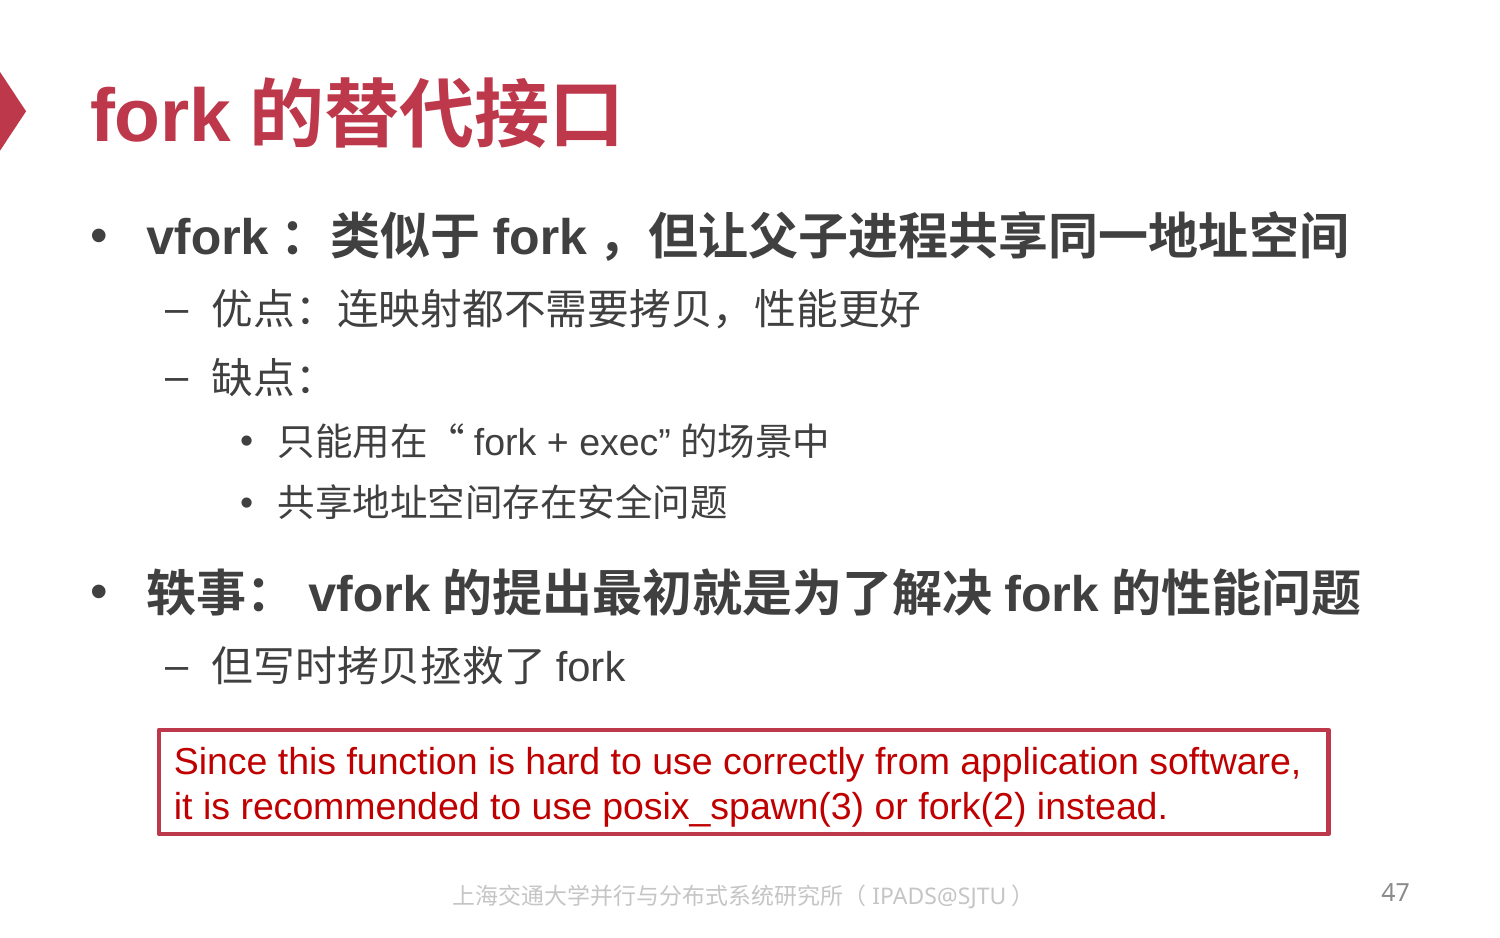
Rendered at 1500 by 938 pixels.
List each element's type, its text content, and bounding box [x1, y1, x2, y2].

footer 上海交通大学并行与分布式系统研究所（IPADS@SJTU） [418, 870, 1069, 921]
text_box Since this function is hard to use correctly from application software, it is recommended to use posix_spawn(3) or fork(2) instead. [157, 728, 1331, 836]
list vfork：类似于fork，但让父子进程共享同一地址空间 优点：连映射都不需要拷贝，性能更好 缺点： 只能用在“fork + exec”的场景中 共享地址空间存在安全问题 轶事：vfork的提出最初就是为了解决fork的性能问题 但写时拷贝拯救了fork [75, 185, 1425, 804]
title fork的替代接口 [75, 37, 1425, 185]
slide_number 47 [1074, 868, 1425, 919]
